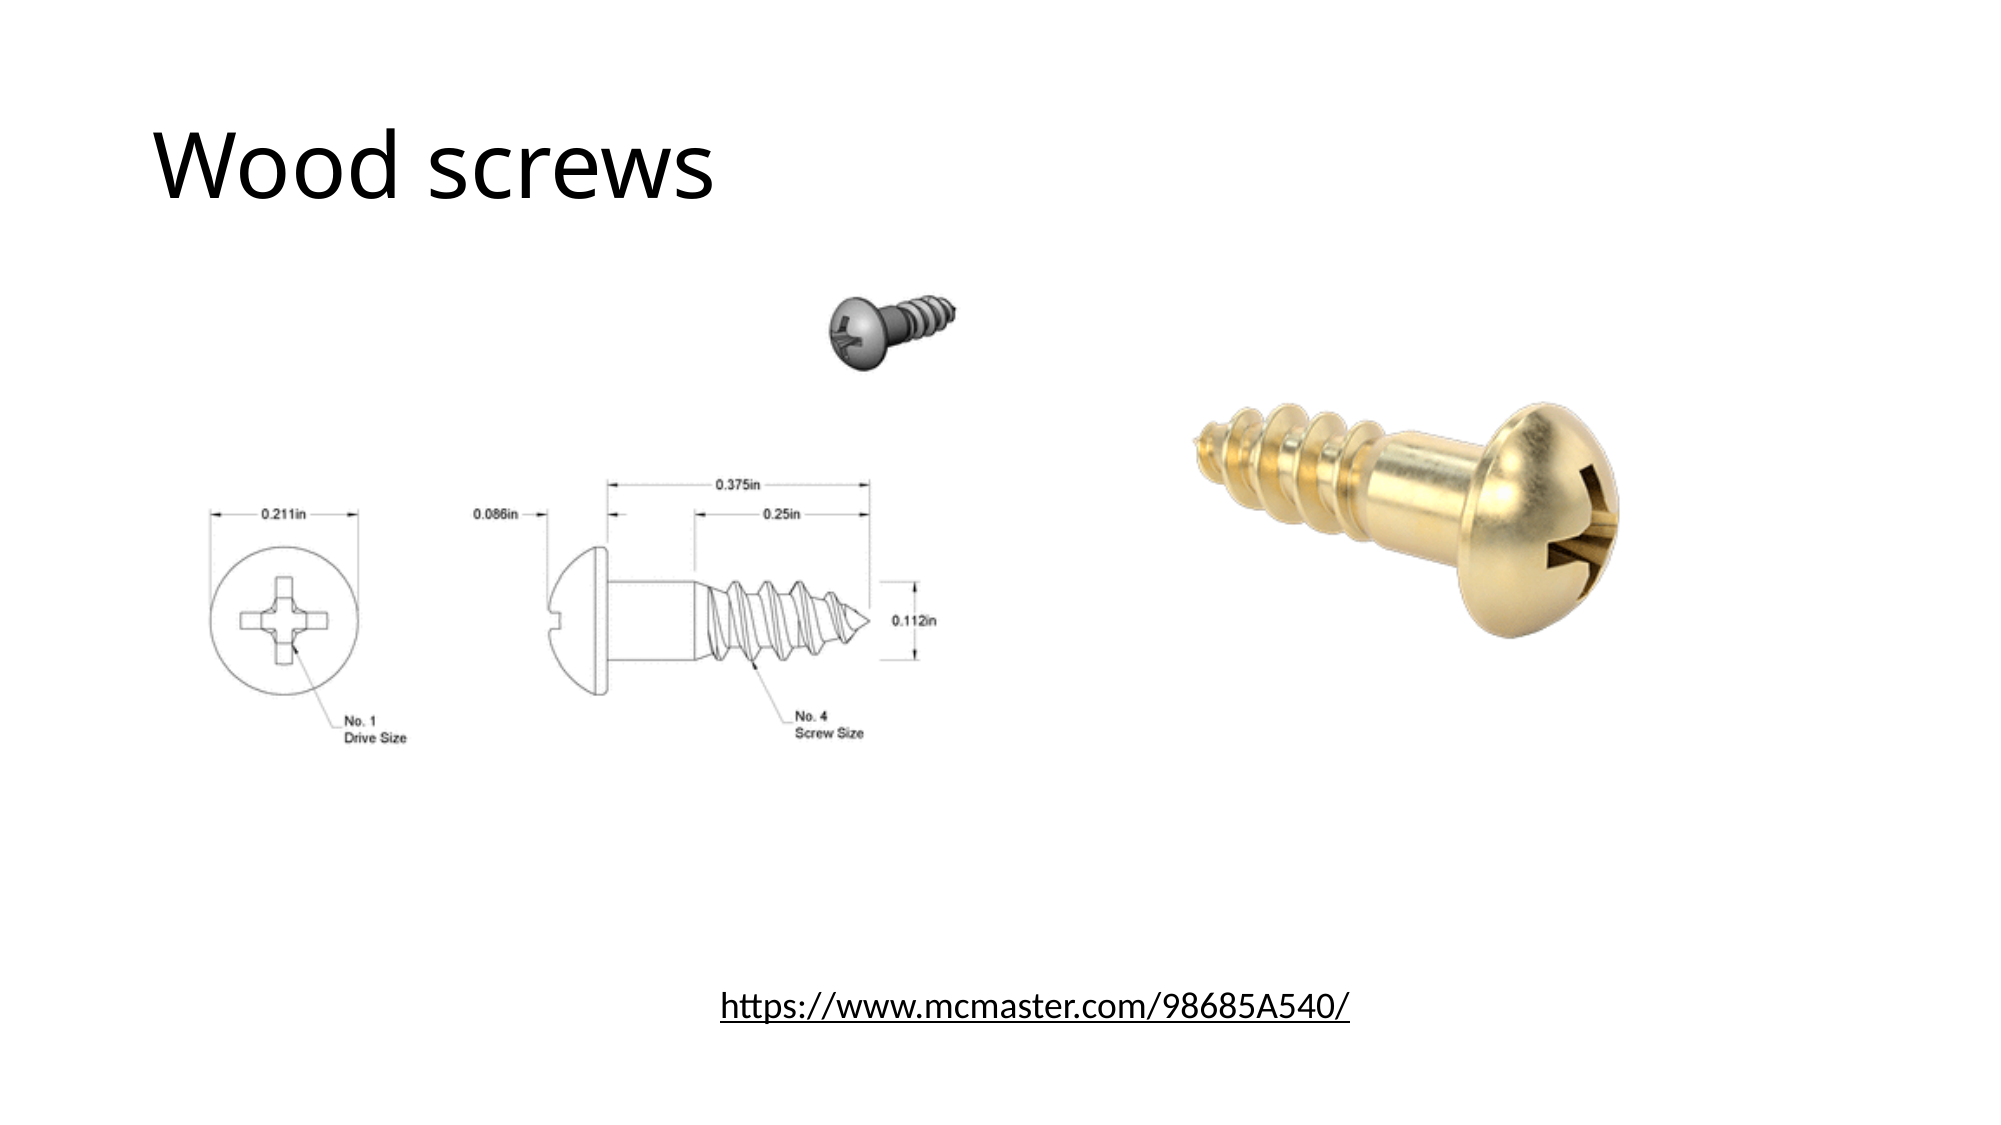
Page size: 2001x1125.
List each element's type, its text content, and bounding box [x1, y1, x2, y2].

picture [1001, 277, 1833, 827]
title Wood screws [137, 59, 1863, 278]
text_box https://www.mcmaster.com/98685A540/ [705, 973, 1705, 1034]
picture [167, 258, 987, 774]
